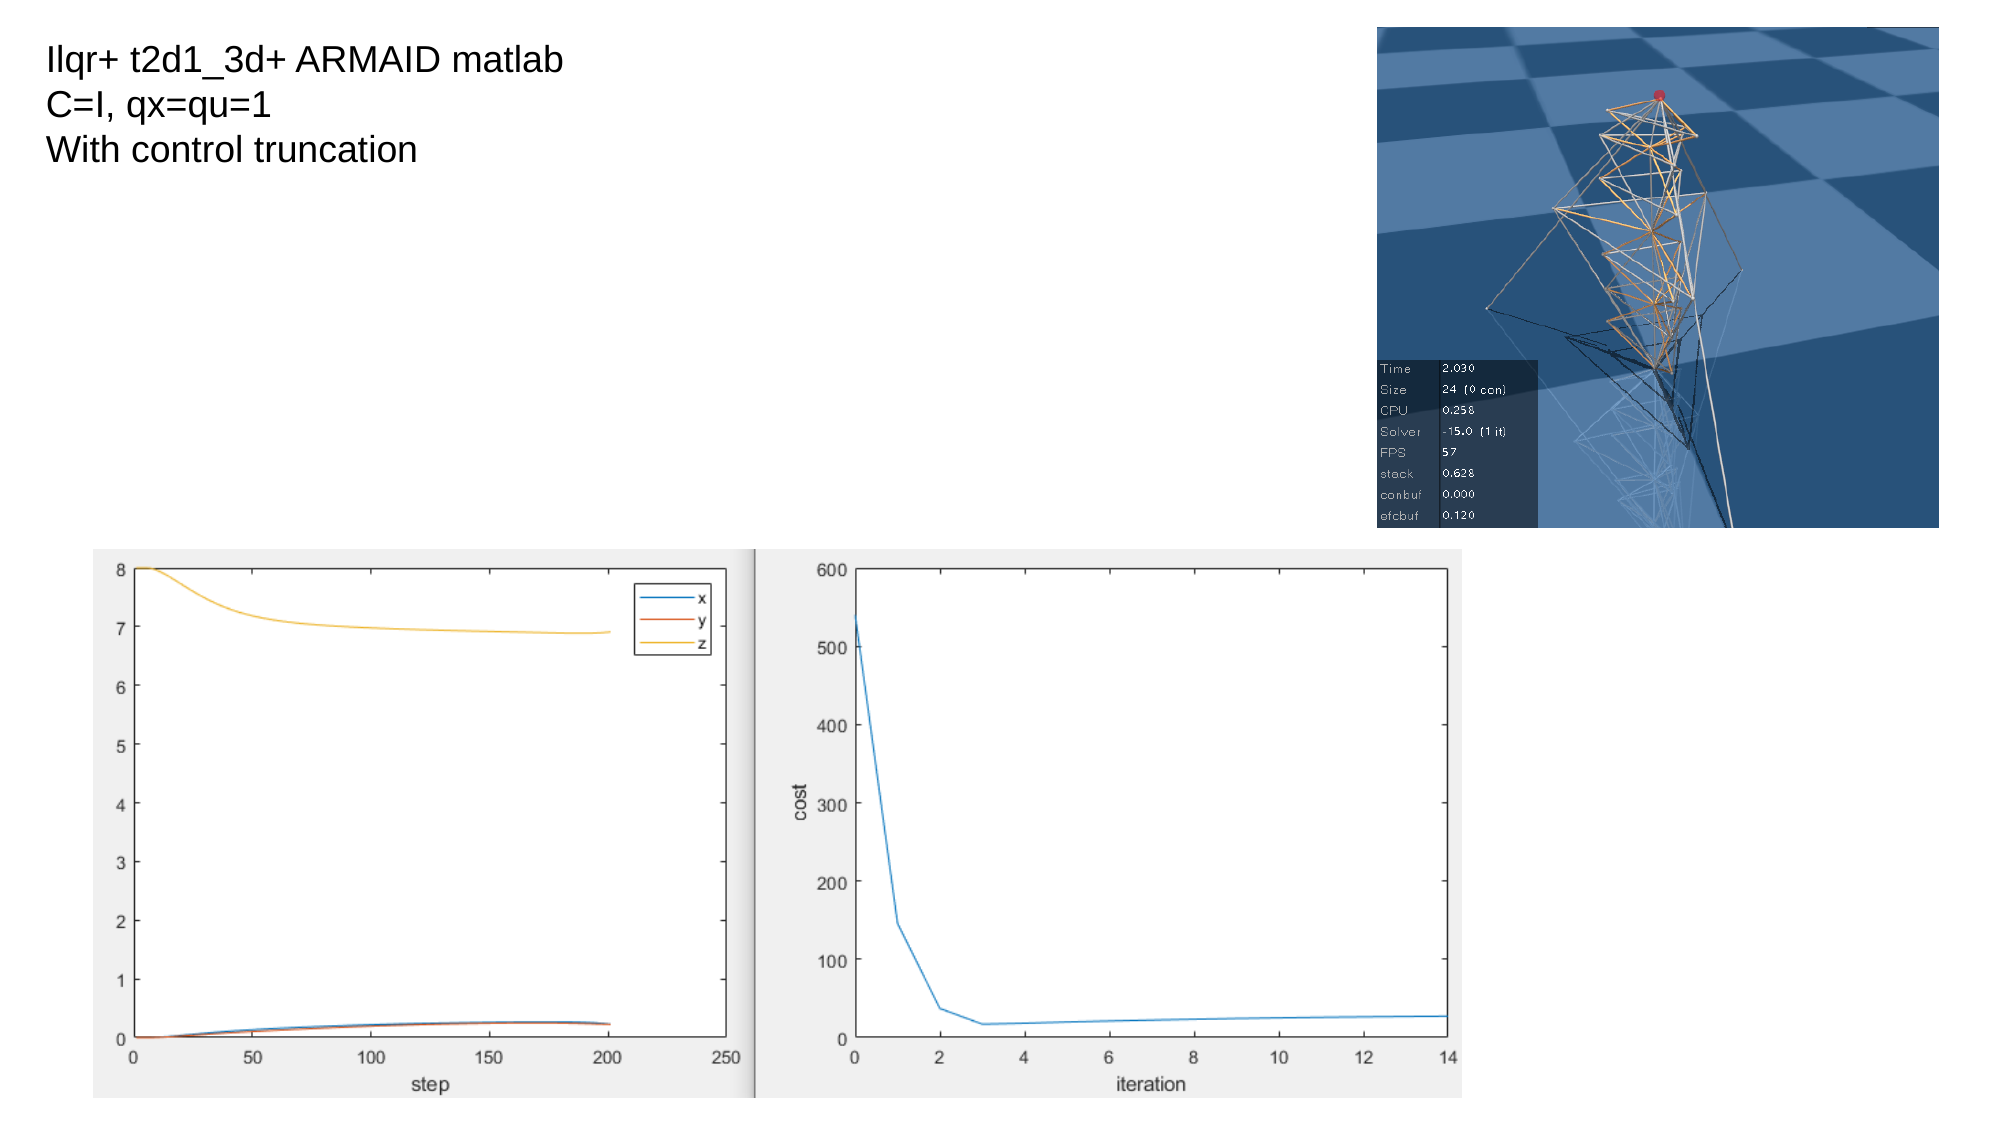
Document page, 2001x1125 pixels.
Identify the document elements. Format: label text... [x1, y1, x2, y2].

text_box Ilqr+ t2d1_3d+ ARMAID matlab C=I, qx=qu=1 With control truncation [31, 27, 739, 178]
picture [1377, 27, 1939, 528]
picture [93, 549, 1462, 1098]
